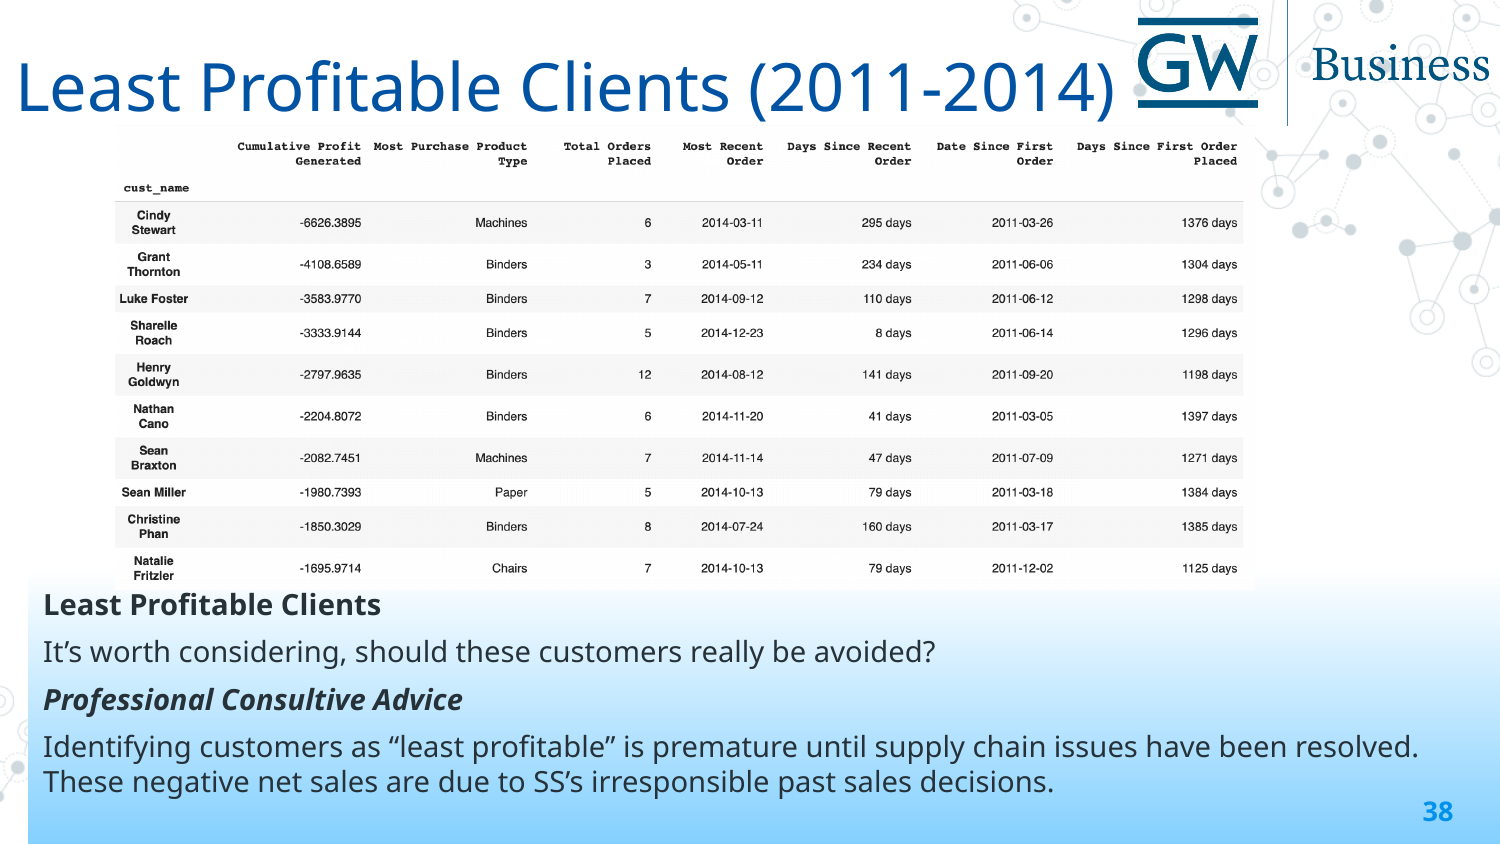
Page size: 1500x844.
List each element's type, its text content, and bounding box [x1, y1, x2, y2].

title Least Profitable Clients (2011-2014) [0, 24, 1132, 140]
slide_number 38 [1378, 779, 1469, 844]
list Least Profitable Clients It’s worth considering, should these customers really be avoided? Professional Consultive Advice Identifying customers as “least profitable” is premature until supply chain issues have been resolved. These negative net sales are due to SS’s irresponsible past sales decisions. [28, 570, 1500, 844]
picture [0, 0, 1500, 844]
